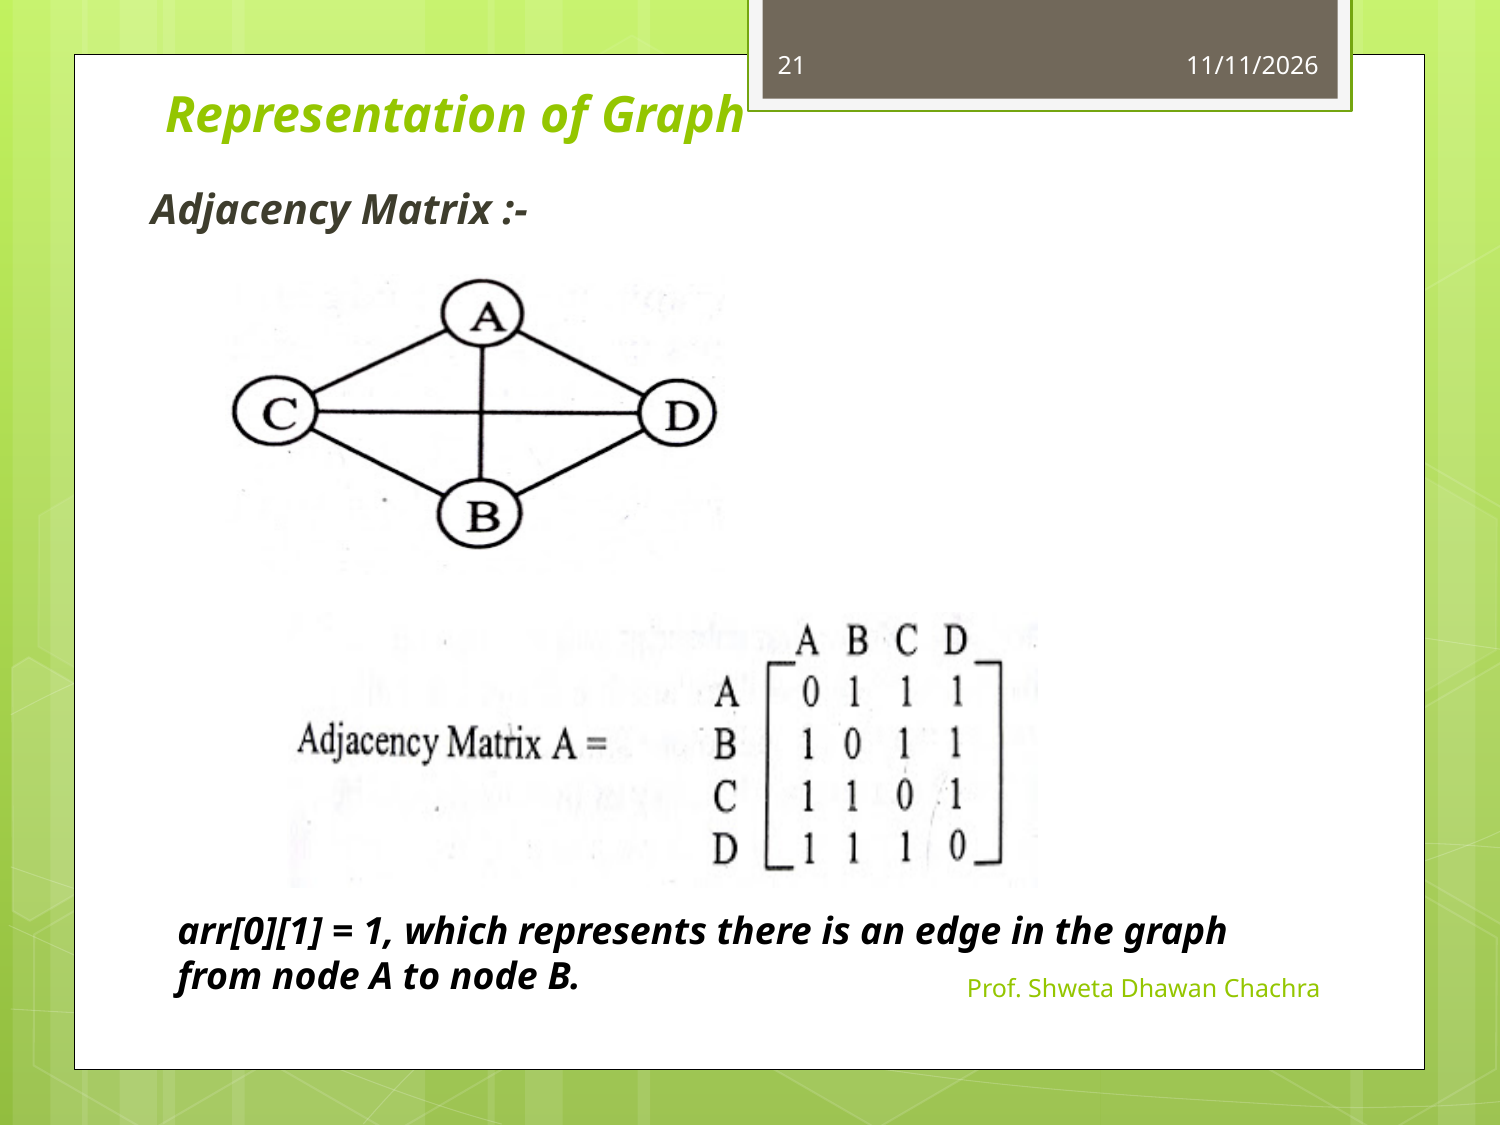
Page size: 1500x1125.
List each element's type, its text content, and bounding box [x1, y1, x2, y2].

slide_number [983, 36, 1334, 97]
picture [287, 612, 1038, 888]
list Adjacency Matrix :- [125, 174, 1325, 1050]
footer Prof. Shweta Dhawan Chachra [761, 960, 1336, 1020]
slide_number 21 [762, 36, 982, 97]
picture [224, 274, 726, 576]
title Representation of Graph [150, 81, 1303, 150]
text_box arr[0][1] = 1, which represents there is an edge in the graph from node A to node B. [162, 899, 1325, 1005]
